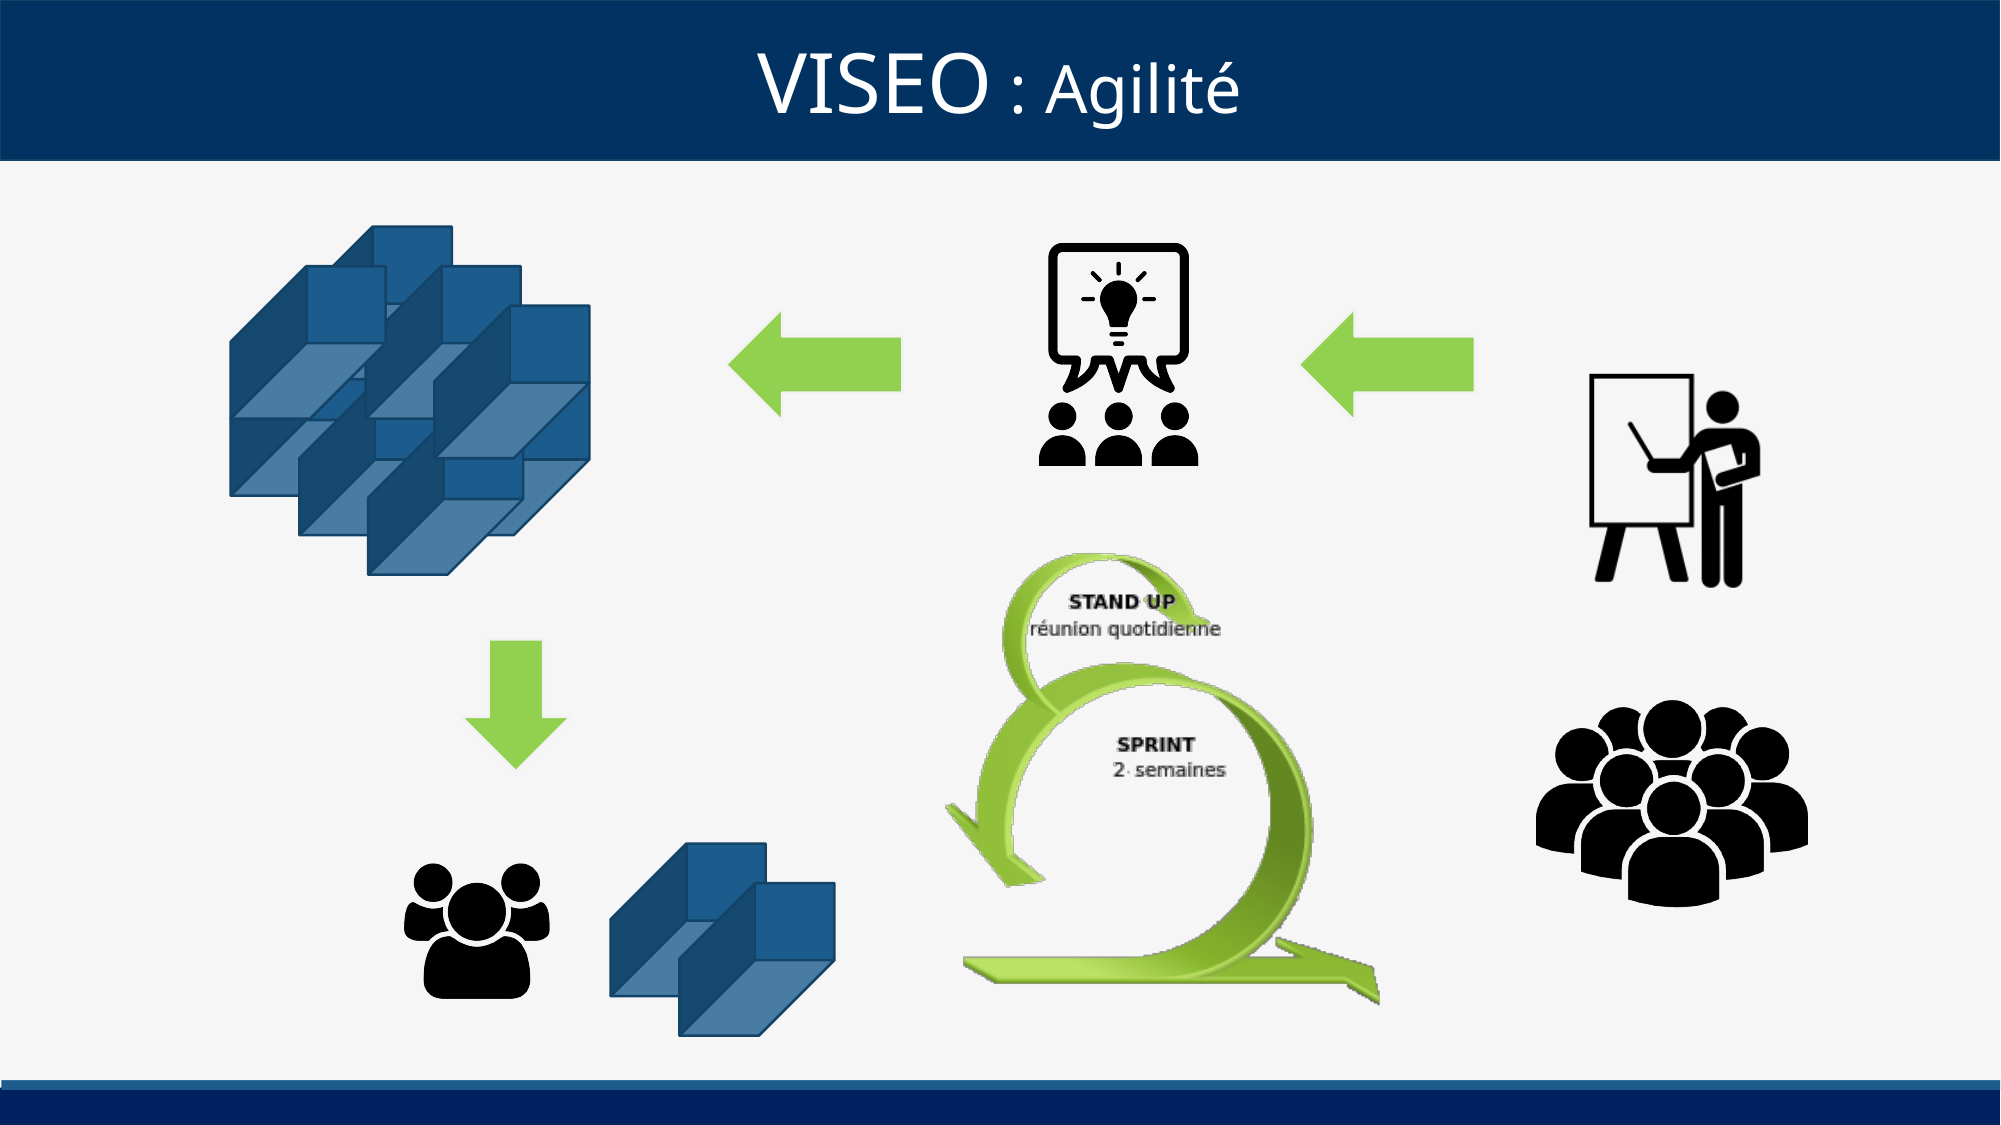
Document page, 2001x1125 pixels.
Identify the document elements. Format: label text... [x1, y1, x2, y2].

text_box [488, 384, 591, 537]
text_box [351, 377, 364, 381]
picture [402, 856, 555, 1004]
text_box [460, 638, 572, 773]
text_box [366, 431, 525, 576]
text_box [724, 307, 904, 423]
text_box [298, 391, 433, 537]
text_box [678, 881, 836, 1037]
text_box VISEO : Agilité [0, 0, 2000, 161]
text_box [433, 304, 591, 460]
picture [1006, 241, 1232, 466]
text_box [609, 842, 767, 998]
text_box [1297, 307, 1477, 423]
text_box [333, 225, 454, 305]
text_box [364, 264, 522, 421]
text_box [0, 161, 2000, 1081]
picture [936, 544, 1394, 1035]
text_box [229, 381, 364, 497]
picture [1536, 667, 1808, 940]
picture [1555, 362, 1795, 602]
text_box [229, 264, 387, 421]
